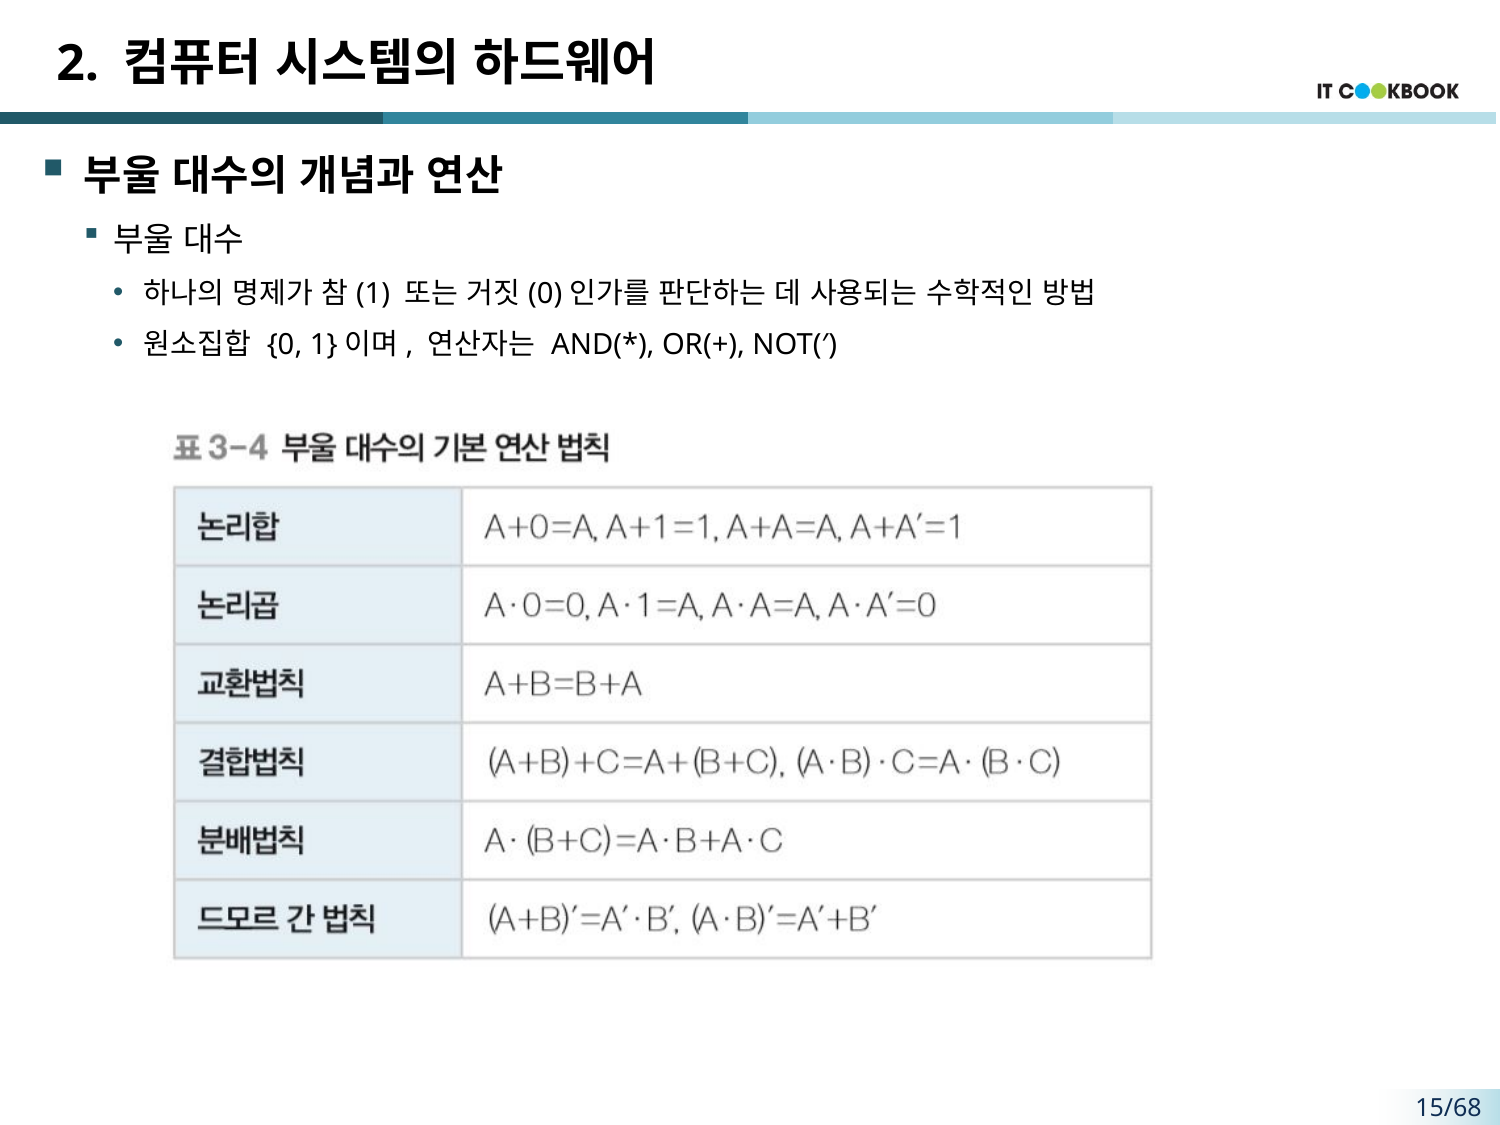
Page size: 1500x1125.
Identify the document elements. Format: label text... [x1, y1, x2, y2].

picture [155, 419, 1167, 975]
list 부울 대수의 개념과 연산 부울 대수 하나의 명제가 참(1) 또는 거짓(0)인가를 판단하는 데 사용되는 수학적인 방법 원소집합 {0, 1}이며, 연산자는 AND(*), OR(+), NOT(′) [10, 131, 1481, 1062]
picture [1317, 83, 1360, 99]
picture [1365, 83, 1459, 99]
title 2. 컴퓨터 시스템의 하드웨어 [41, 15, 1282, 106]
